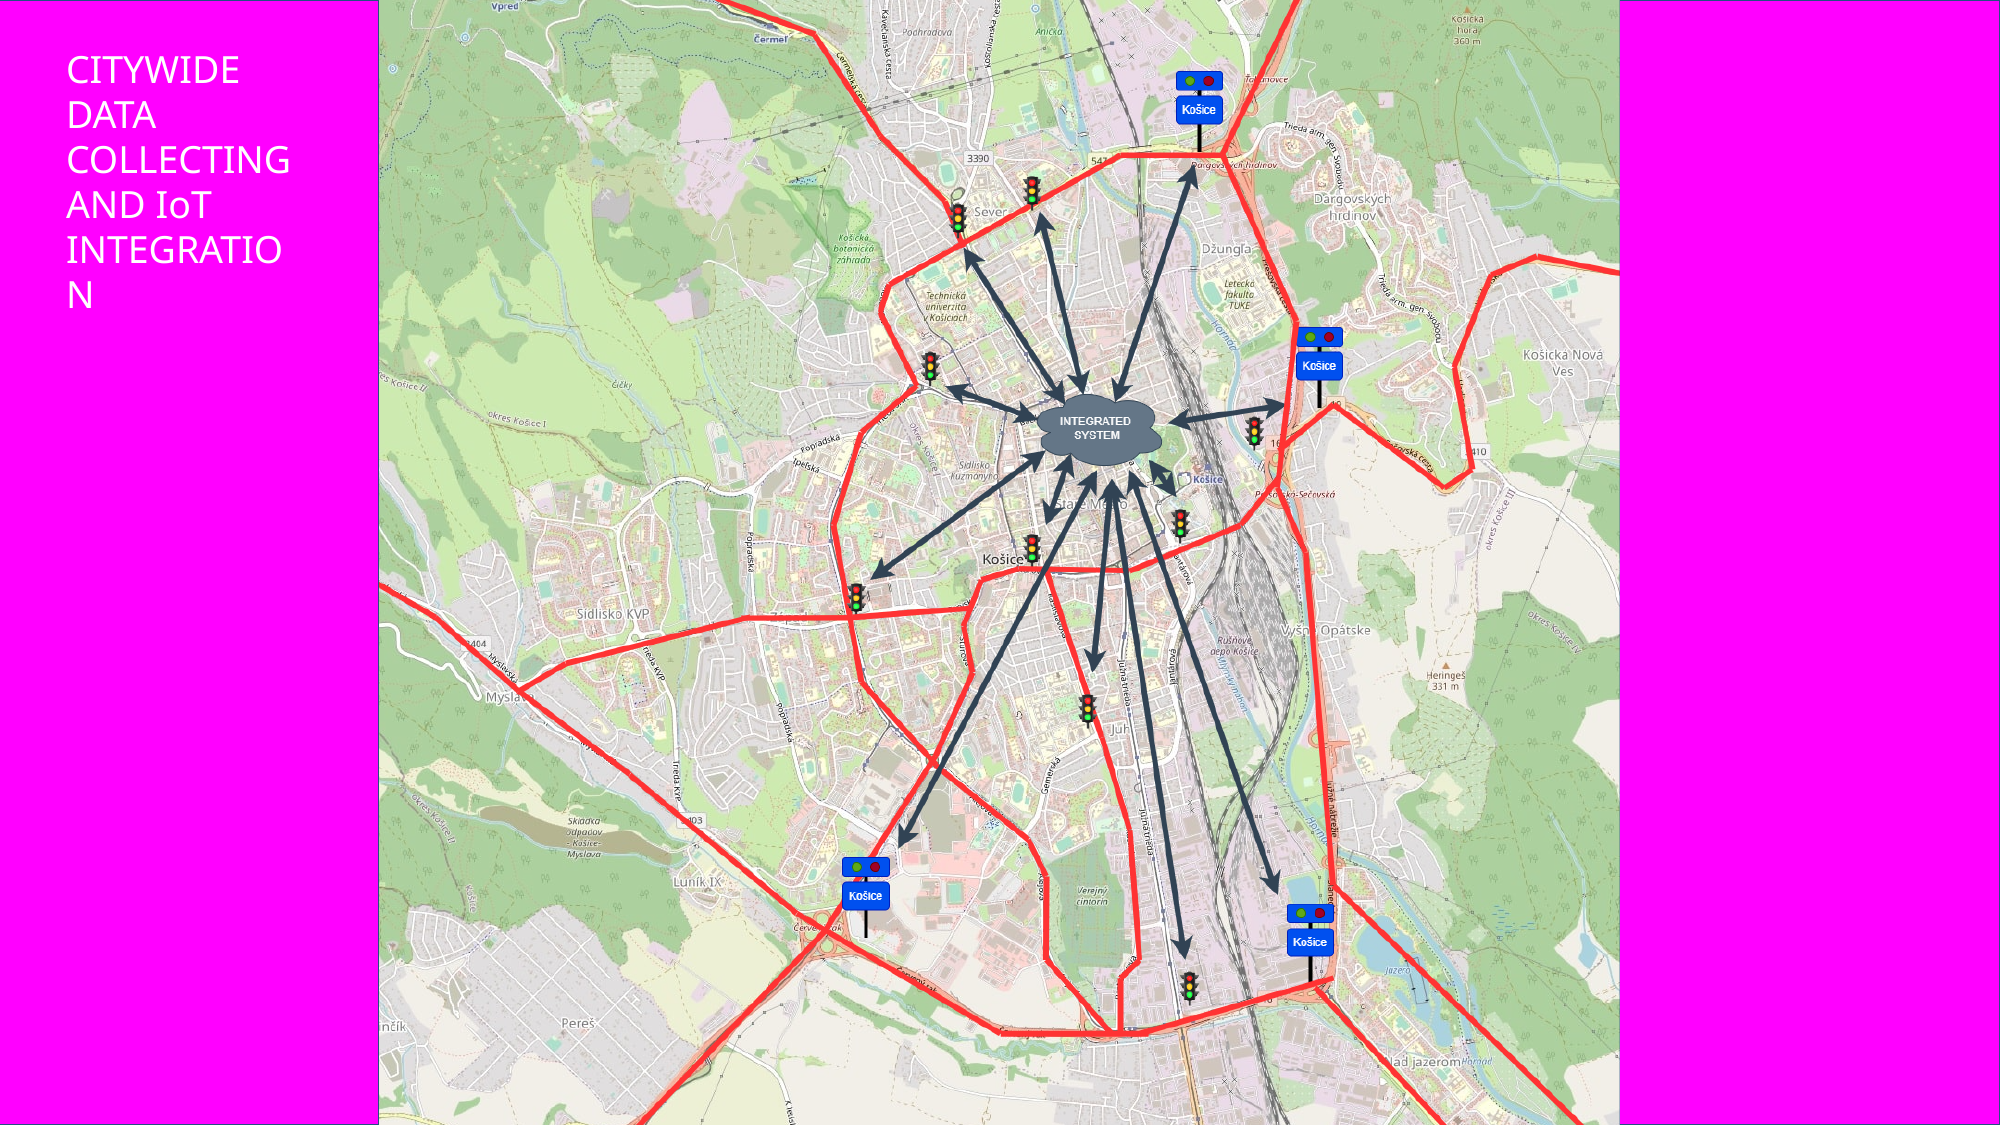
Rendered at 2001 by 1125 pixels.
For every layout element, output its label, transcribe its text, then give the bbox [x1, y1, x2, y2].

picture [379, 0, 1620, 1125]
text_box CITYWIDE DATA COLLECTING AND IoT INTEGRATION [51, 38, 327, 324]
text_box [1620, 0, 2000, 1125]
text_box [0, 0, 379, 1125]
